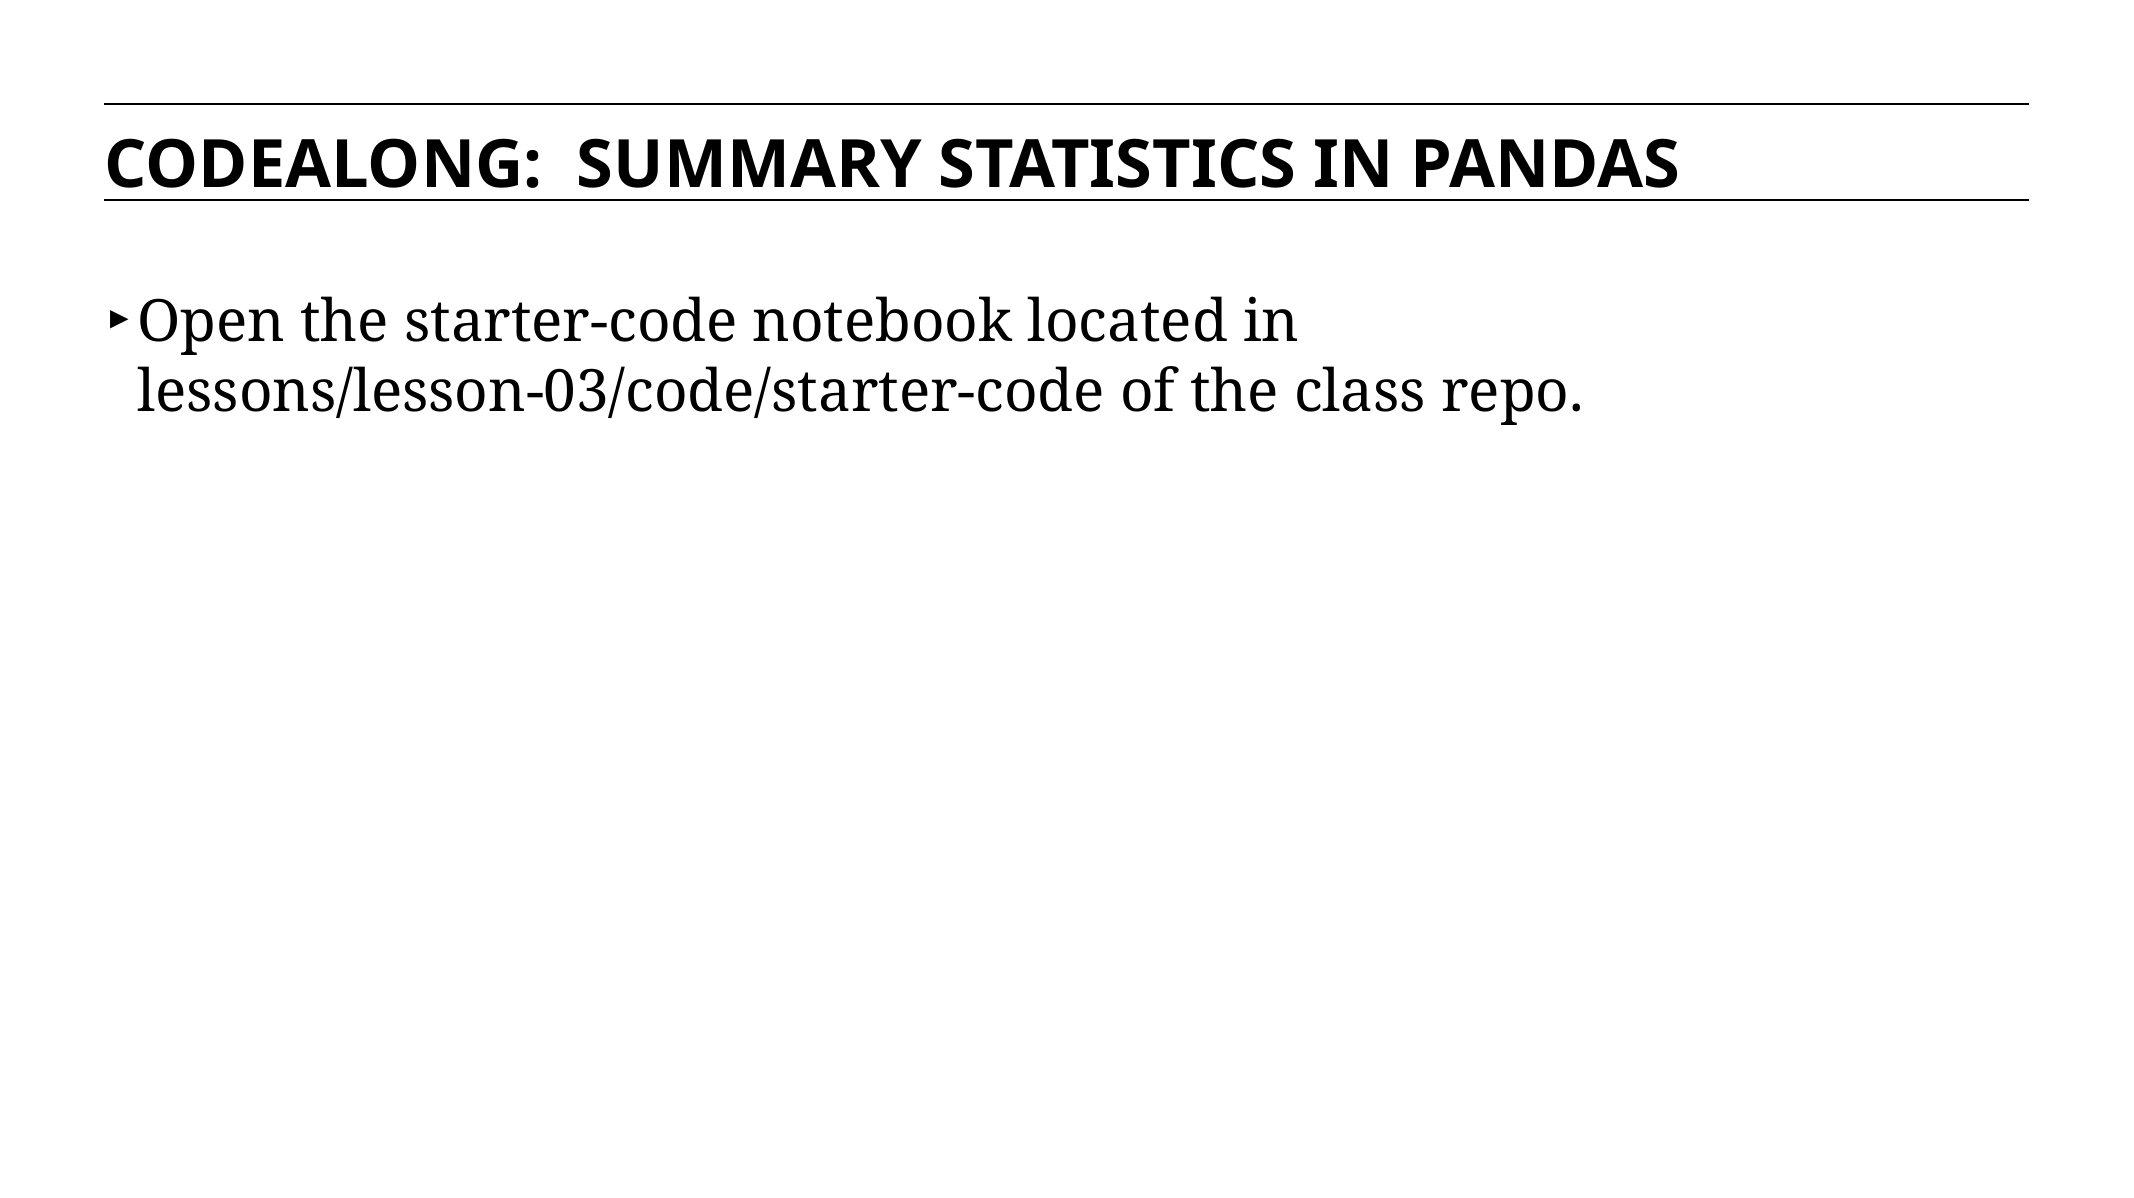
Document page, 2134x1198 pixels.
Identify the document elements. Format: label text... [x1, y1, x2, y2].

list Open the starter-code notebook located in lessons/lesson-03/code/starter-code of the class repo. [104, 213, 2030, 839]
text_box CODEALONG: SUMMARY STATISTICS IN PANDAS [104, 120, 2030, 192]
